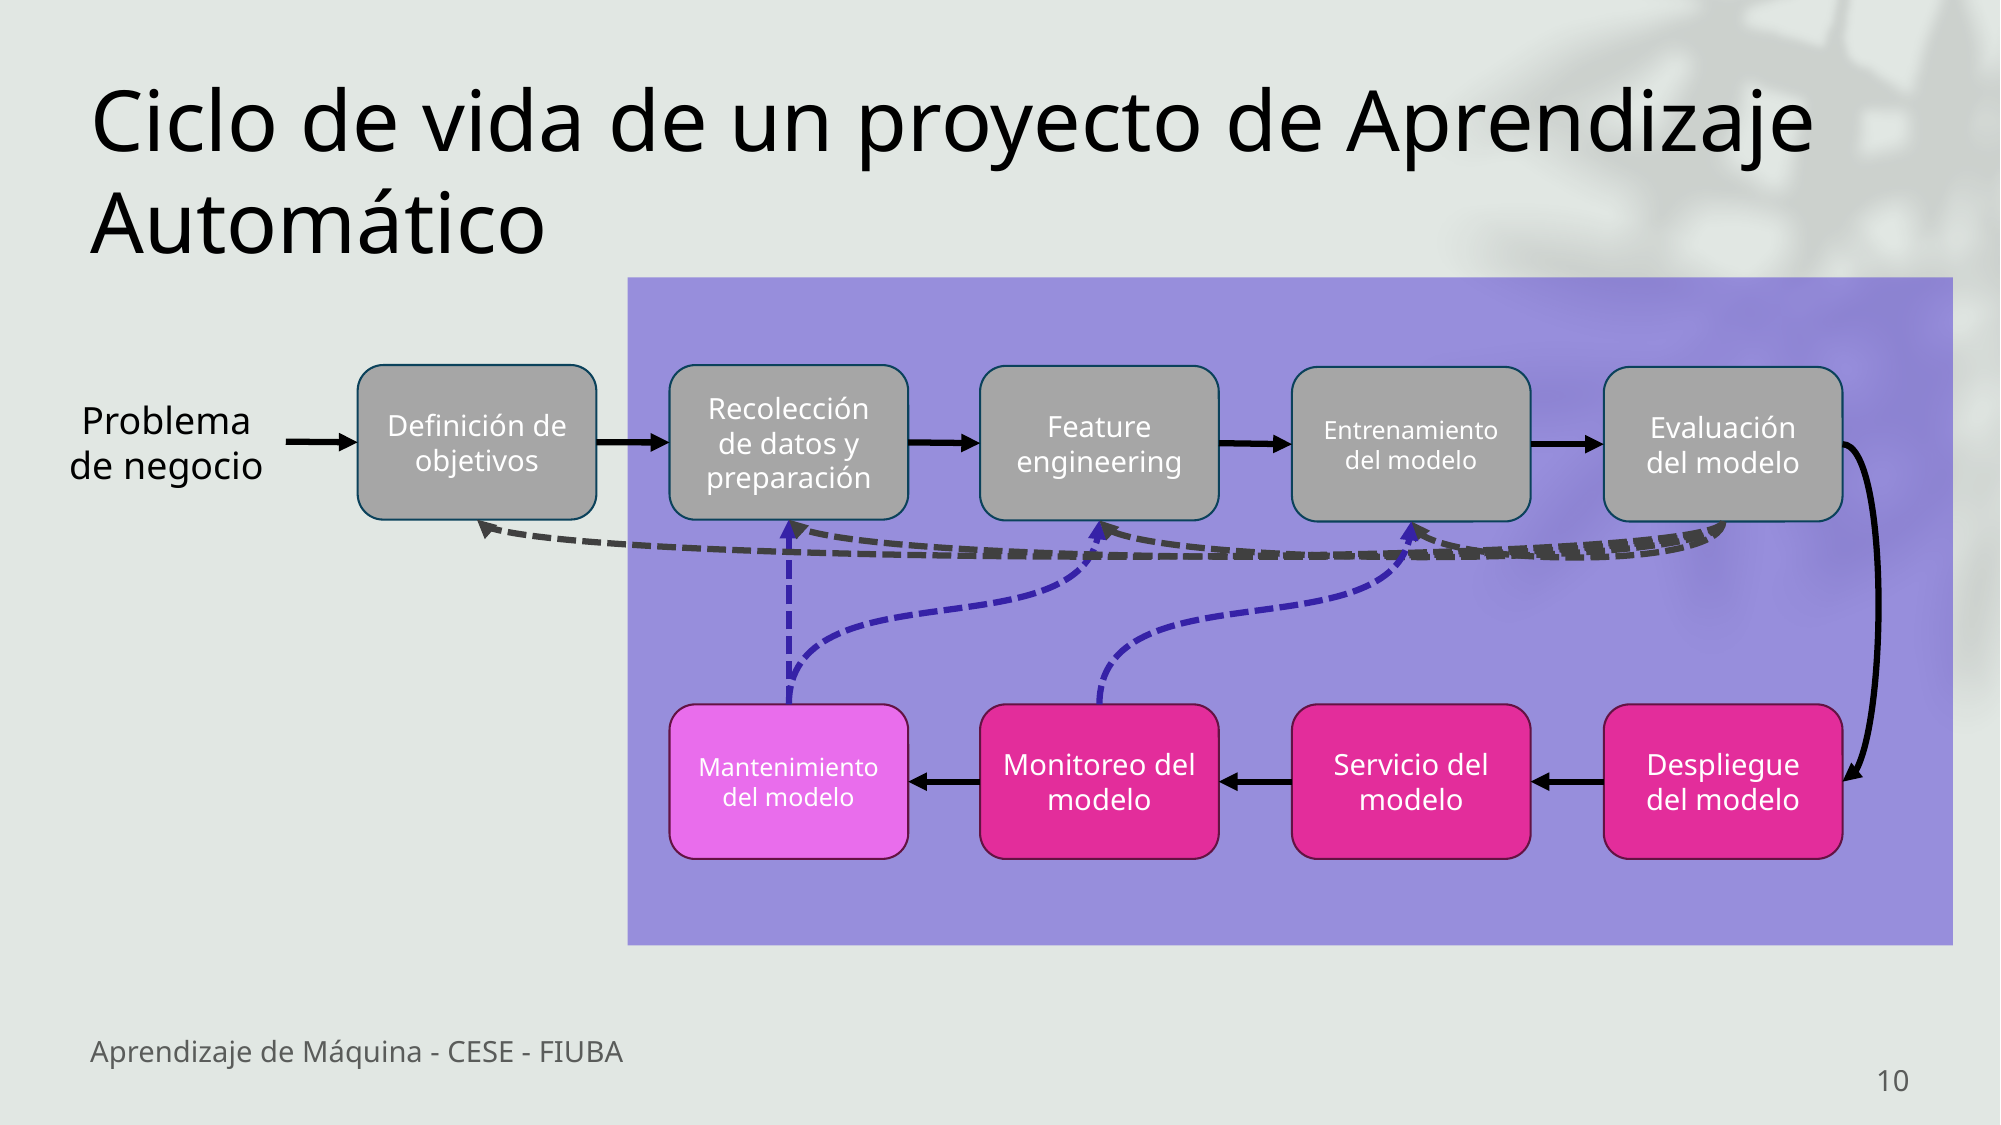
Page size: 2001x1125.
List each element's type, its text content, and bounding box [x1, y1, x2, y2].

text_box Monitoreo del modelo [979, 703, 1099, 860]
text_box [852, 457, 1037, 768]
text_box Definición de objetivos [356, 363, 598, 521]
slide_number 10 [1474, 1052, 1925, 1113]
text_box Evaluación del modelo [1602, 365, 1844, 523]
text_box [1101, 278, 1255, 440]
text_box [1163, 456, 1347, 769]
text_box Recolección de datos y preparación [668, 364, 910, 521]
text_box Monitoreo del modelo [1101, 703, 1220, 860]
text_box Feature engineering [1101, 364, 1220, 522]
text_box [1101, 783, 1255, 946]
text_box Servicio del modelo [1290, 703, 1532, 860]
text_box [627, 278, 1099, 442]
footer Aprendizaje de Máquina - CESE - FIUBA [75, 1020, 751, 1081]
title Ciclo de vida de un proyecto de Aprendizaje Automático [75, 60, 1099, 278]
text_box [627, 444, 1099, 946]
text_box [1220, 447, 1255, 456]
title Ciclo de vida de un proyecto de Aprendizaje Automático [1101, 60, 1255, 278]
text_box Despliegue del modelo [1602, 703, 1844, 860]
text_box [1101, 522, 1163, 703]
text_box Problema de negocio [47, 389, 286, 494]
title Ciclo de vida de un proyecto de Aprendizaje Automático [1257, 60, 1863, 278]
text_box [1257, 277, 1953, 946]
text_box Entrenamiento del modelo [1412, 365, 1532, 523]
text_box Feature engineering [979, 364, 1099, 522]
text_box [1220, 769, 1255, 780]
text_box Mantenimiento del modelo [668, 703, 910, 860]
text_box Entrenamiento del modelo [1290, 365, 1410, 523]
